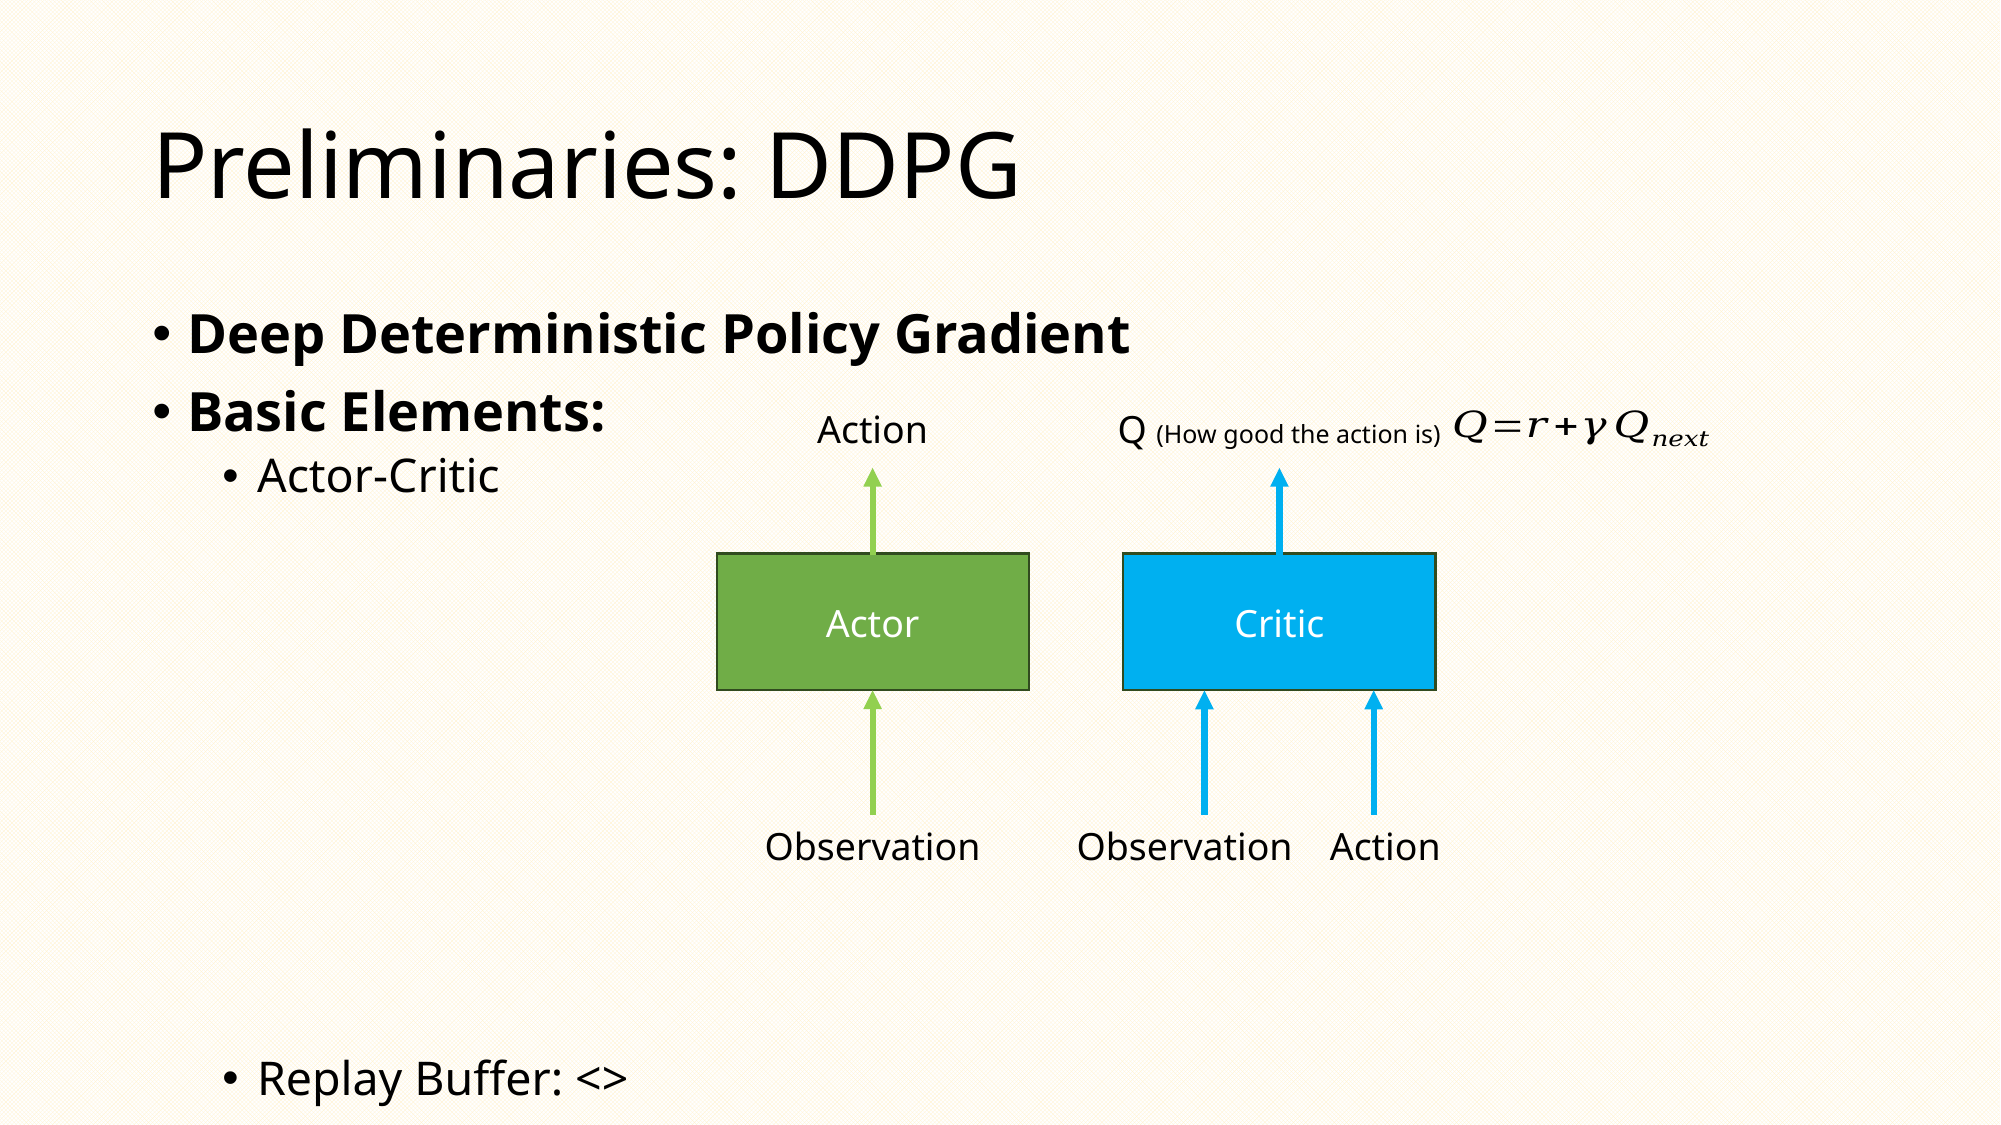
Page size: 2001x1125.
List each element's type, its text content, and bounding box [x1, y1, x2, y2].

title Preliminaries: DDPG [137, 59, 1863, 278]
text_box Actor [716, 552, 1030, 691]
text_box Observation [934, 815, 1134, 875]
text_box Observation [621, 815, 934, 875]
text_box Action [1134, 815, 1637, 875]
text_box Q (How good the action is) [1028, 398, 1531, 459]
text_box Critic [1122, 552, 1437, 691]
text_box Action [621, 398, 1028, 459]
